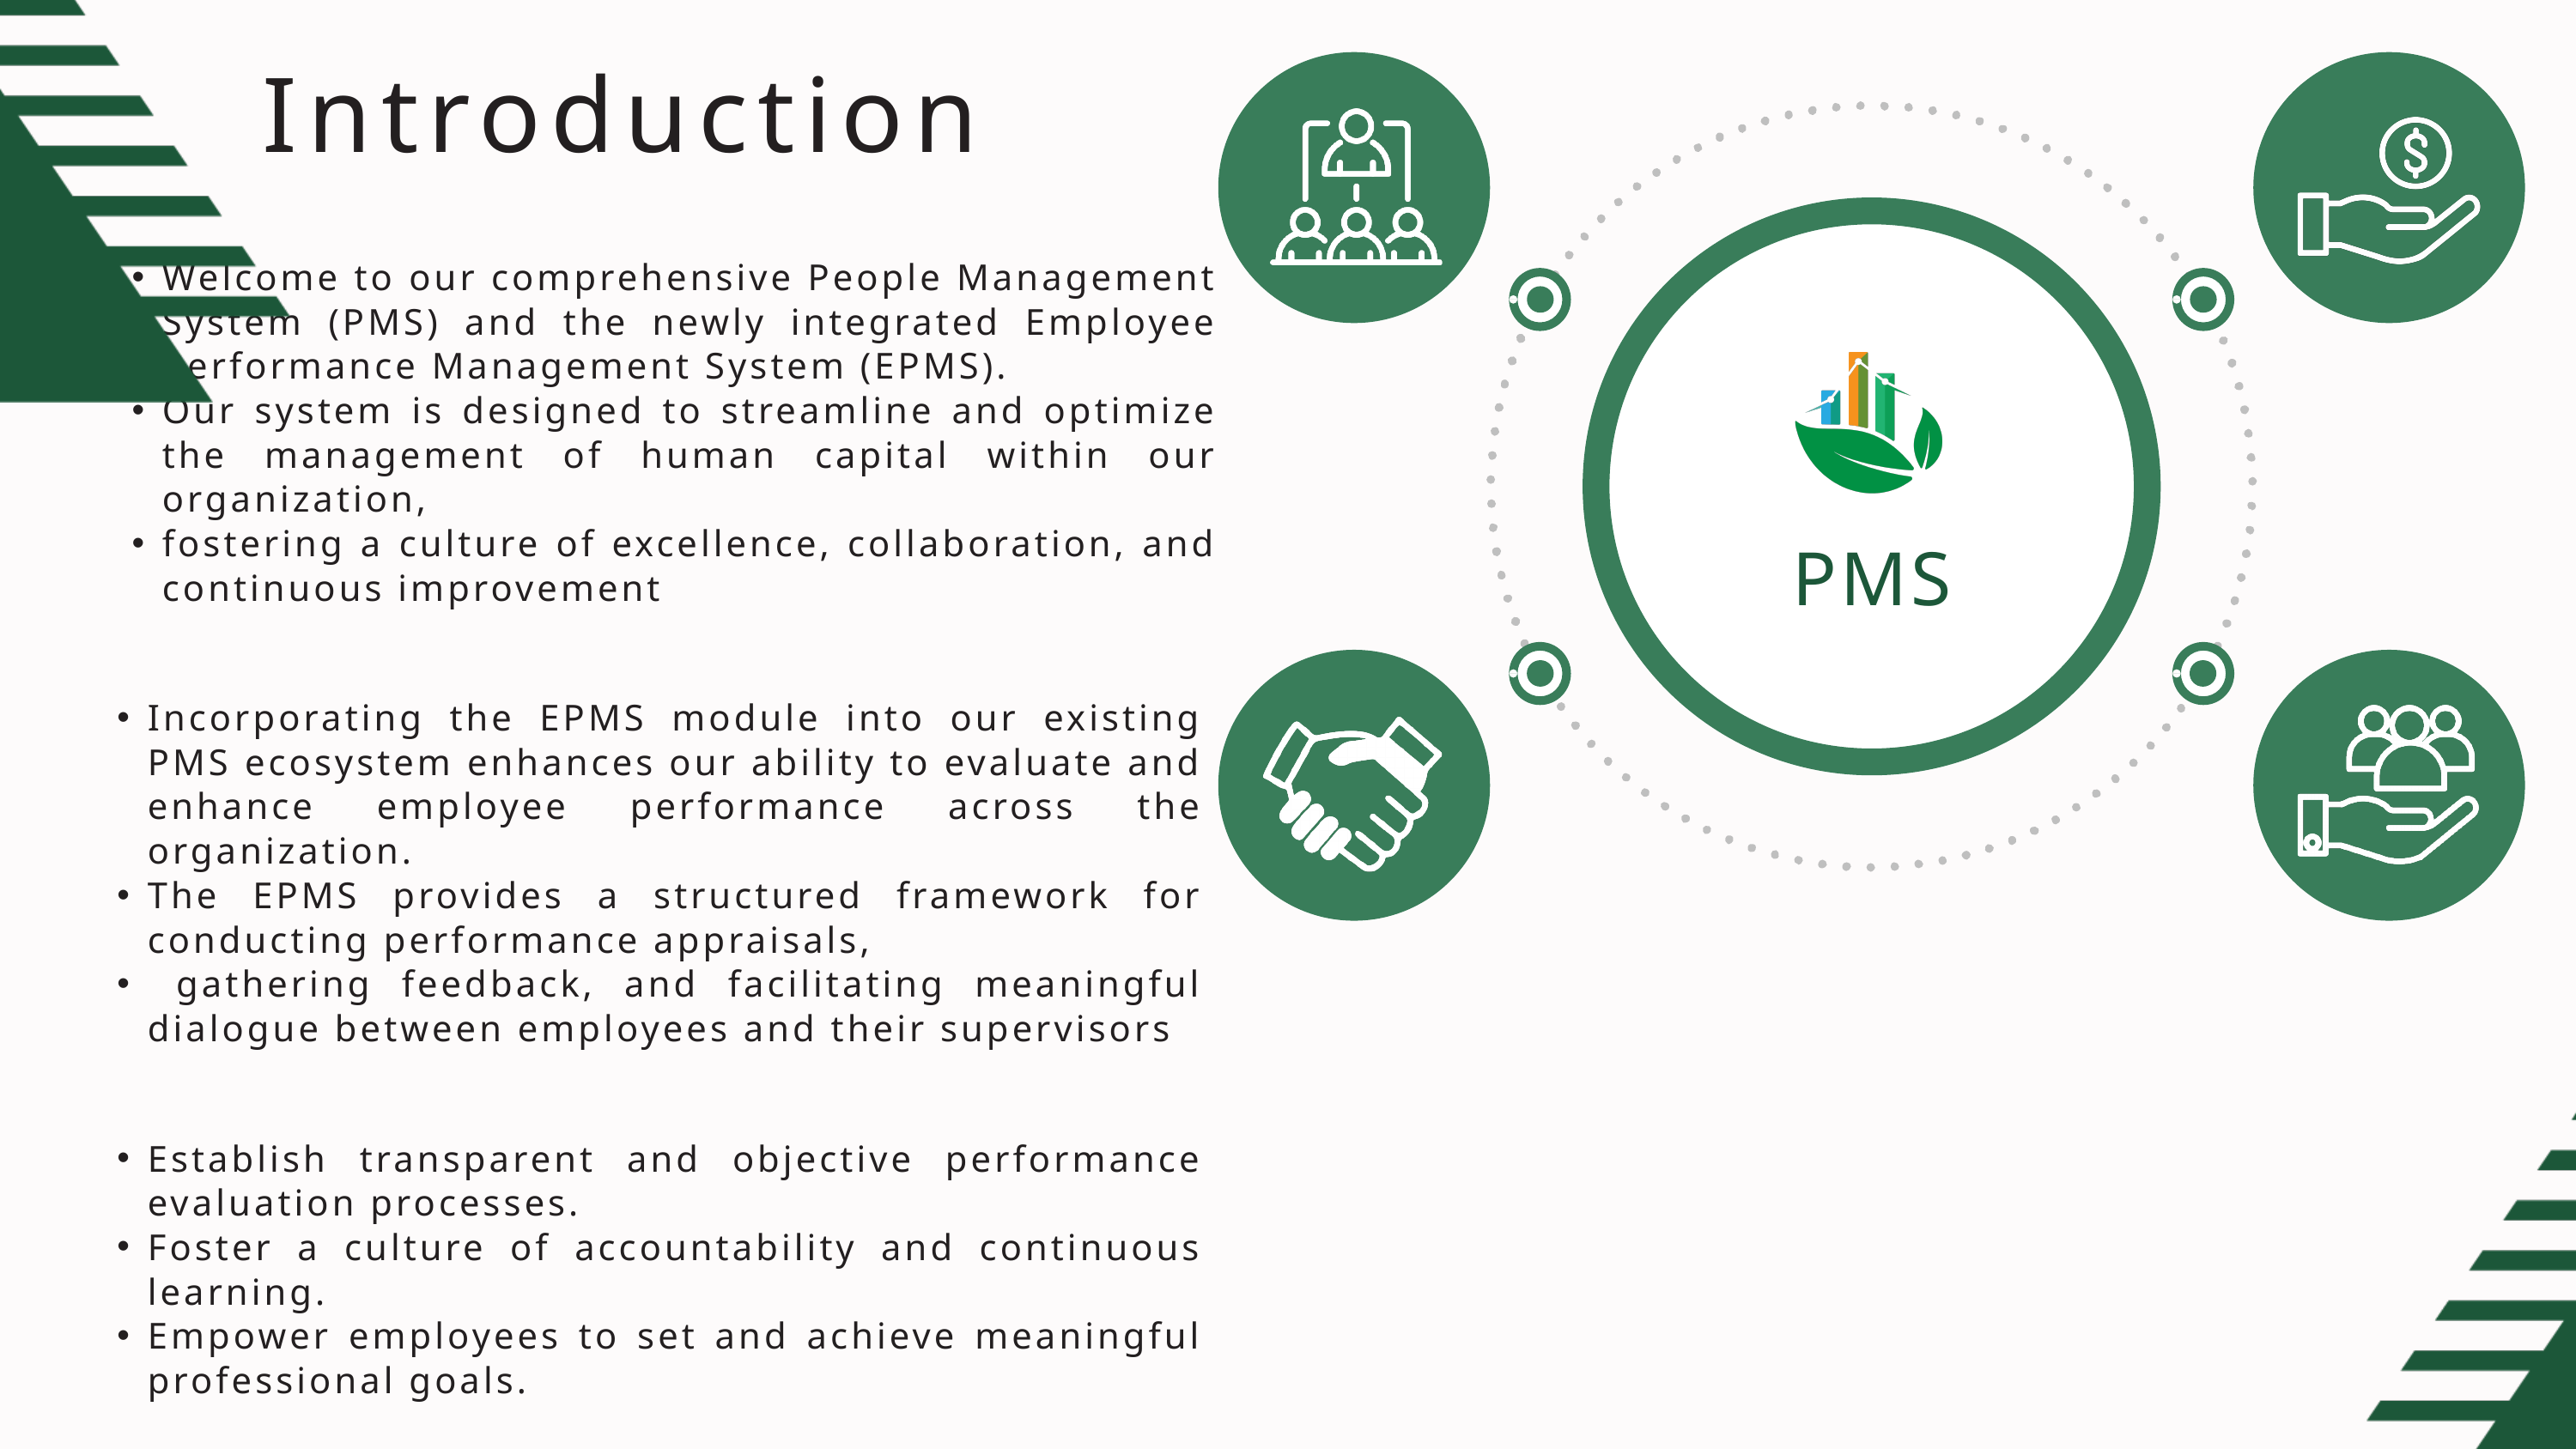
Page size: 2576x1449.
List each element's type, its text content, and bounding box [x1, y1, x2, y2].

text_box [1218, 52, 2525, 921]
text_box Incorporating the EPMS module into our existing PMS ecosystem enhances our ability to evaluate and enhance employee performance across the organization. The EPMS provides a structured framework for conducting performance appraisals, gathering feedback, and facilitating meaningful dialogue between employees and their supervisors [87, 694, 1204, 1049]
text_box [2299, 1092, 2576, 1449]
text_box Introduction [290, 31, 1076, 174]
text_box [0, 0, 290, 403]
text_box Welcome to our comprehensive People Management System (PMS) and the newly integrated Employee Performance Management System (EPMS). Our system is designed to streamline and optimize the management of human capital within our organization, fostering a culture of excellence, collaboration, and continuous improvement [101, 253, 1213, 609]
text_box Establish transparent and objective performance evaluation processes. Foster a culture of accountability and continuous learning. Empower employees to set and achieve meaningful professional goals. [87, 1134, 1204, 1401]
